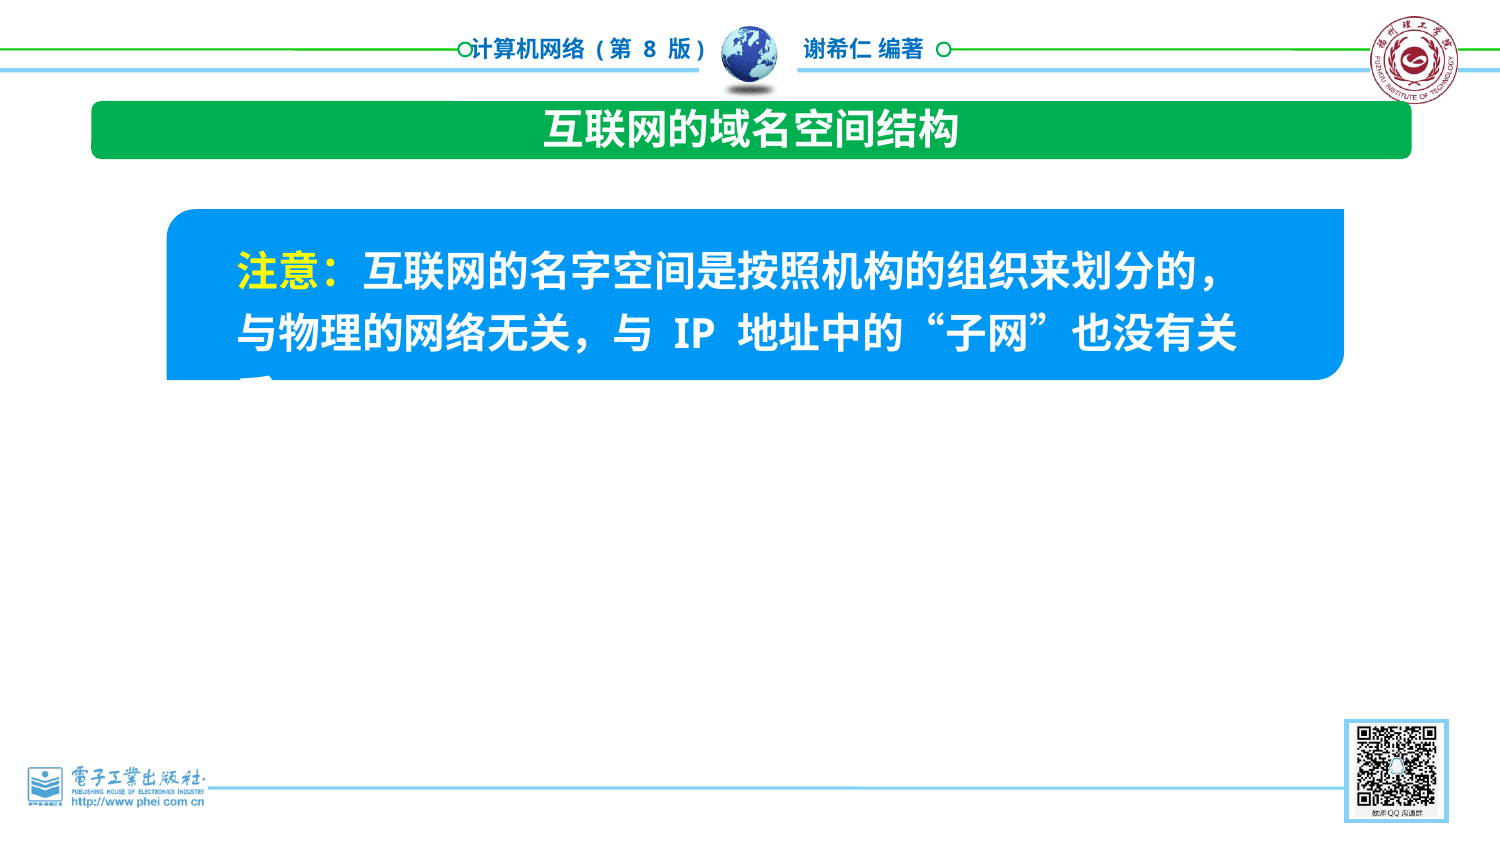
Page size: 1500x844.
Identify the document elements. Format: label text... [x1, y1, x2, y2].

text_box [91, 100, 527, 160]
picture [1370, 16, 1458, 104]
picture [1355, 724, 1438, 817]
text_box [976, 101, 1412, 160]
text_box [166, 208, 1345, 381]
picture [719, 24, 779, 95]
picture [23, 764, 208, 809]
text_box 互联网的域名空间结构 [527, 95, 976, 161]
